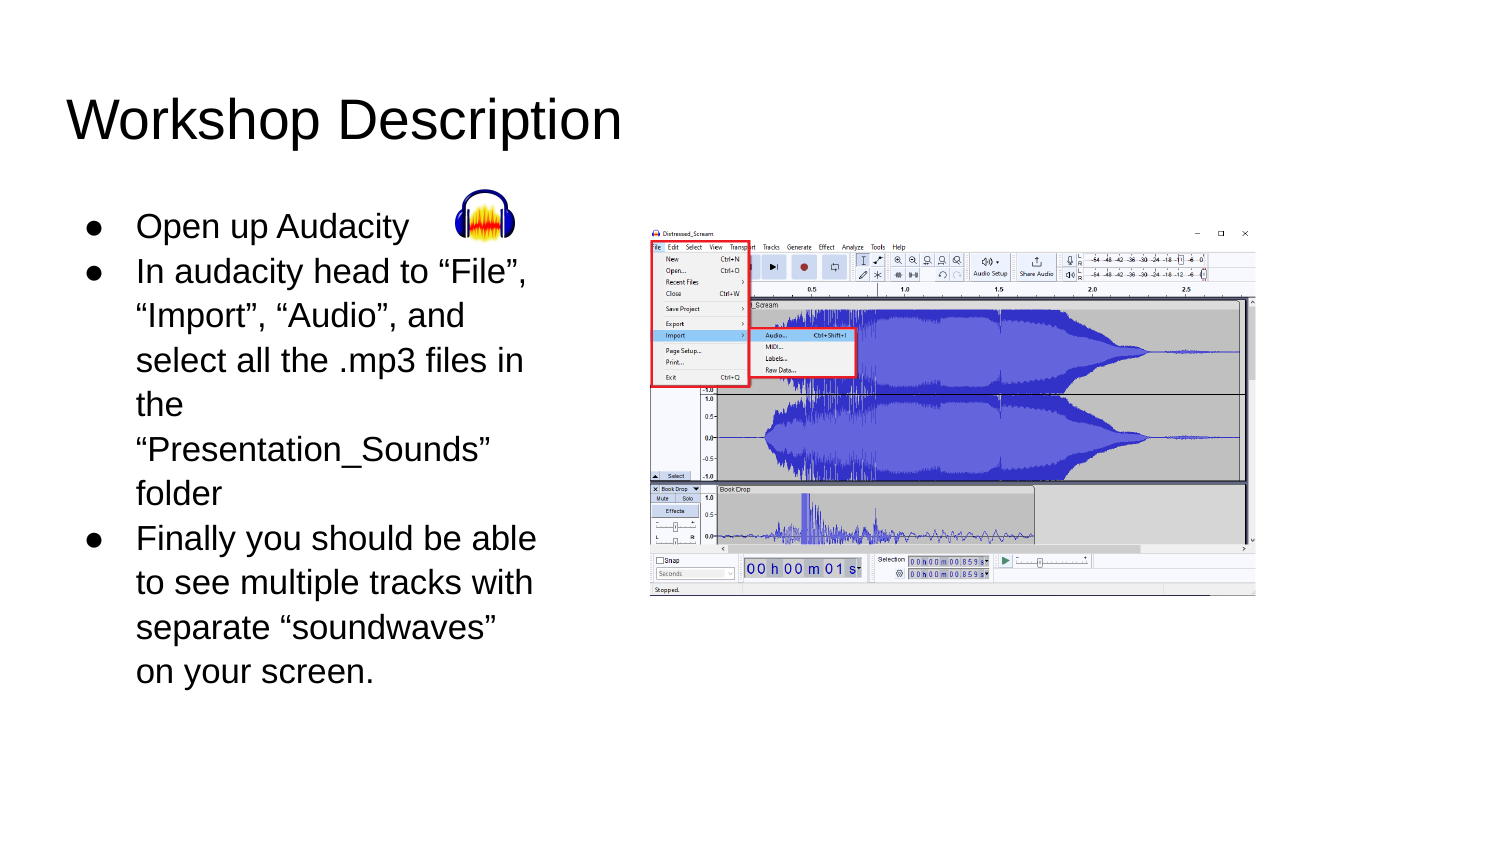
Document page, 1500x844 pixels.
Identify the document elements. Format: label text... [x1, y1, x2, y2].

picture [649, 225, 1258, 597]
title Workshop Description [51, 72, 1449, 167]
list Open up Audacity In audacity head to “File”, “Import”, “Audio”, and select all the .mp3 files in the “Presentation_Sounds” folder Finally you should be able to see multiple tracks with separate “soundwaves” on your screen. [51, 186, 553, 750]
picture [455, 186, 515, 246]
